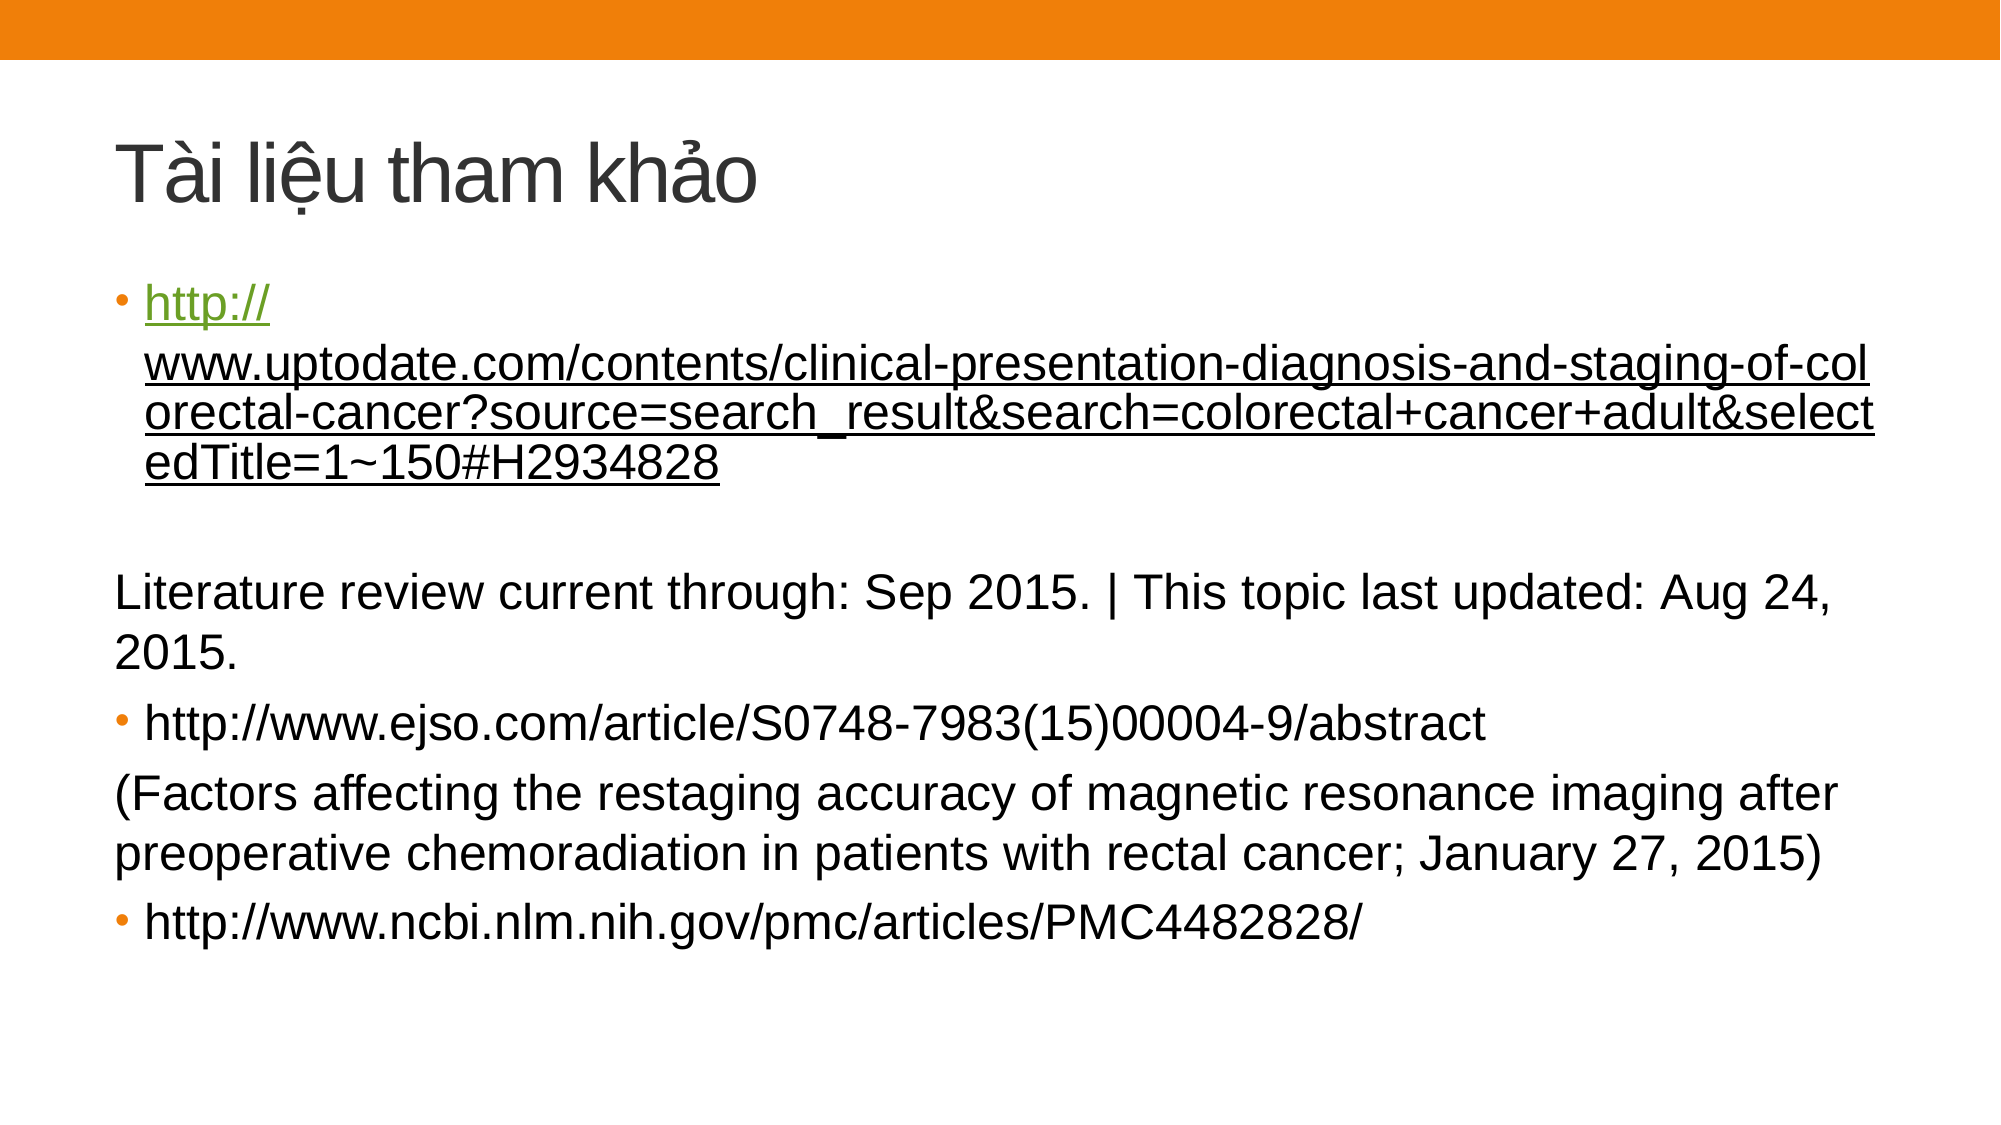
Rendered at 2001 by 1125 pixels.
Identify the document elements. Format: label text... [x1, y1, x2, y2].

list http://www.uptodate.com/contents/clinical-presentation-diagnosis-and-staging-of-colorectal-cancer?source=search_result&search=colorectal+cancer+adult&selectedTitle=1~150#H2934828 Literature review current through: Sep 2015. | This topic last updated: Aug 24, 2015. http://www.ejso.com/article/S0748-7983(15)00004-9/abstract (Factors affecting the restaging accuracy of magnetic resonance imaging after preoperative chemoradiation in patients with rectal cancer; January 27, 2015) http://www.ncbi.nlm.nih.gov/pmc/articles/PMC4482828/ [99, 262, 1900, 1063]
title Tài liệu tham khảo [99, 87, 1900, 250]
